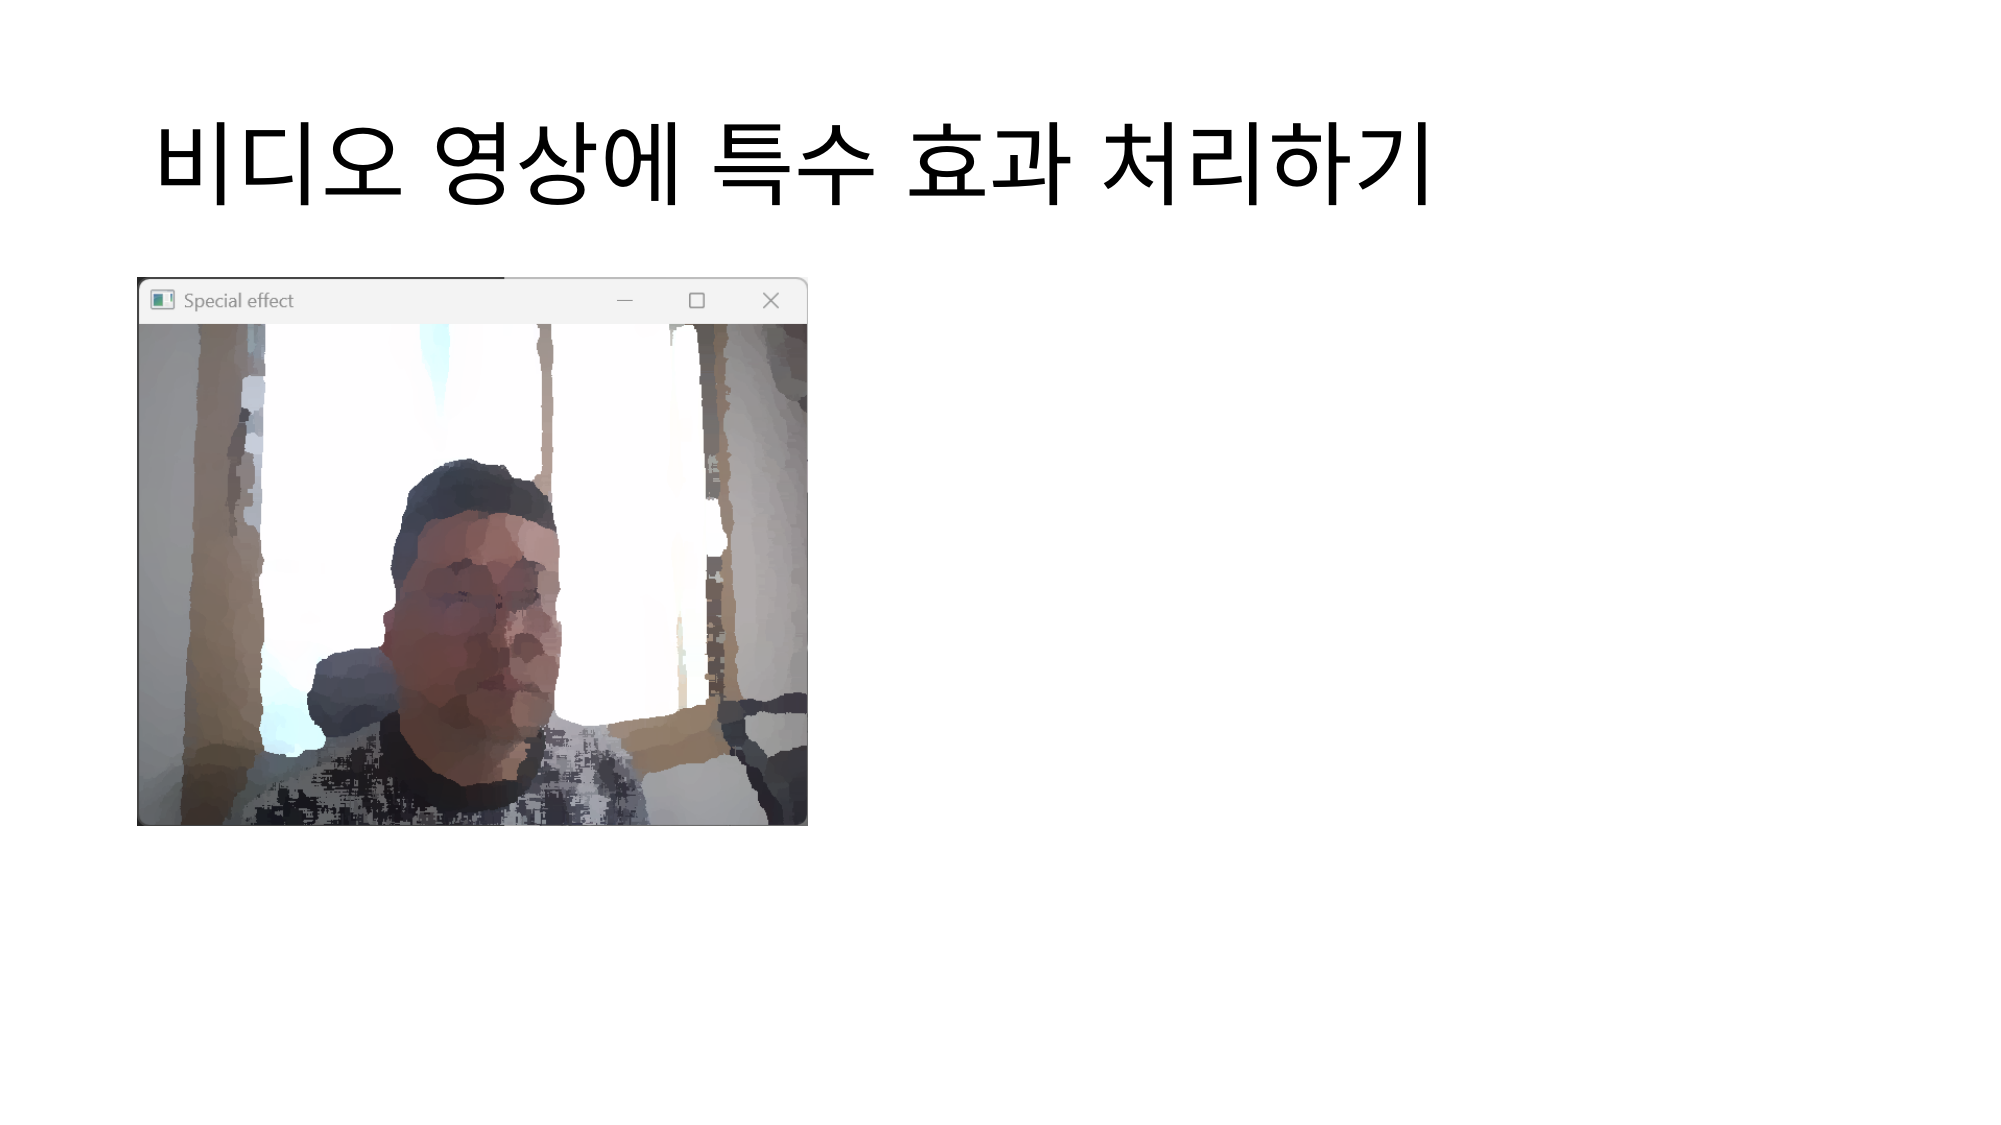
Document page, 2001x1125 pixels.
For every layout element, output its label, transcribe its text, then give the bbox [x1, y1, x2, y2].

title 비디오 영상에 특수 효과 처리하기 [137, 59, 1863, 278]
picture [136, 276, 808, 826]
